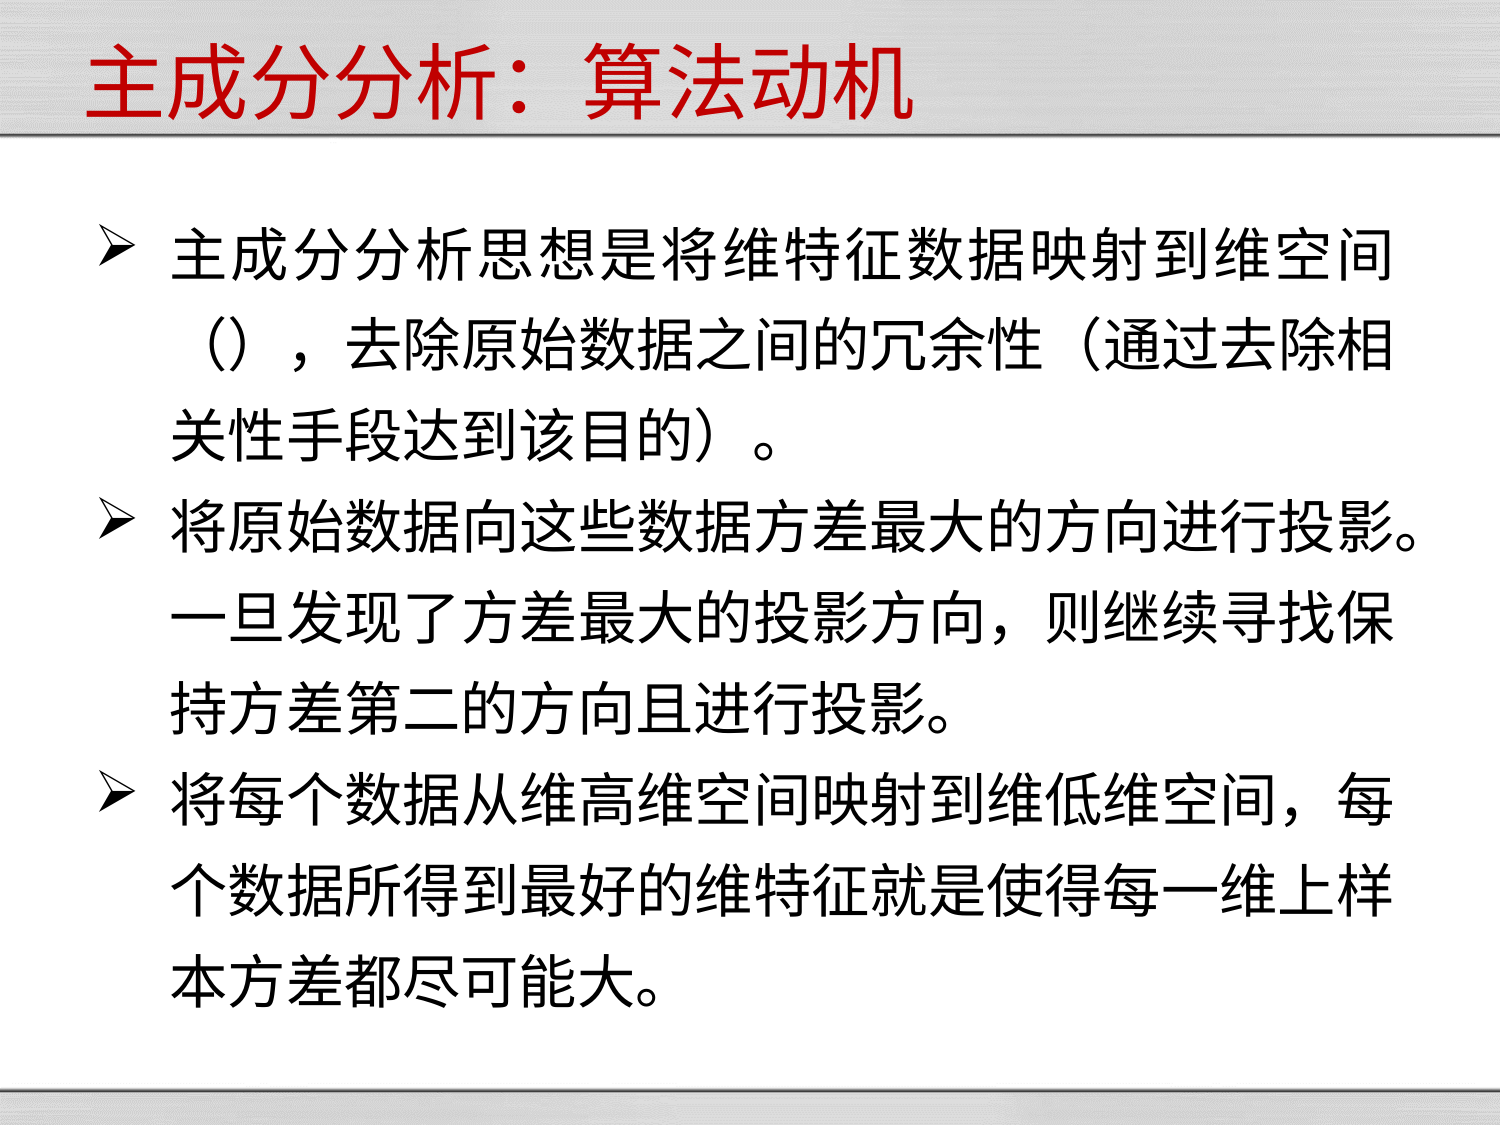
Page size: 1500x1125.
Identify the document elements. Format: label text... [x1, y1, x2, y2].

text_box 主成分分析：算法动机 [67, 24, 1477, 133]
picture [0, 0, 1500, 1125]
